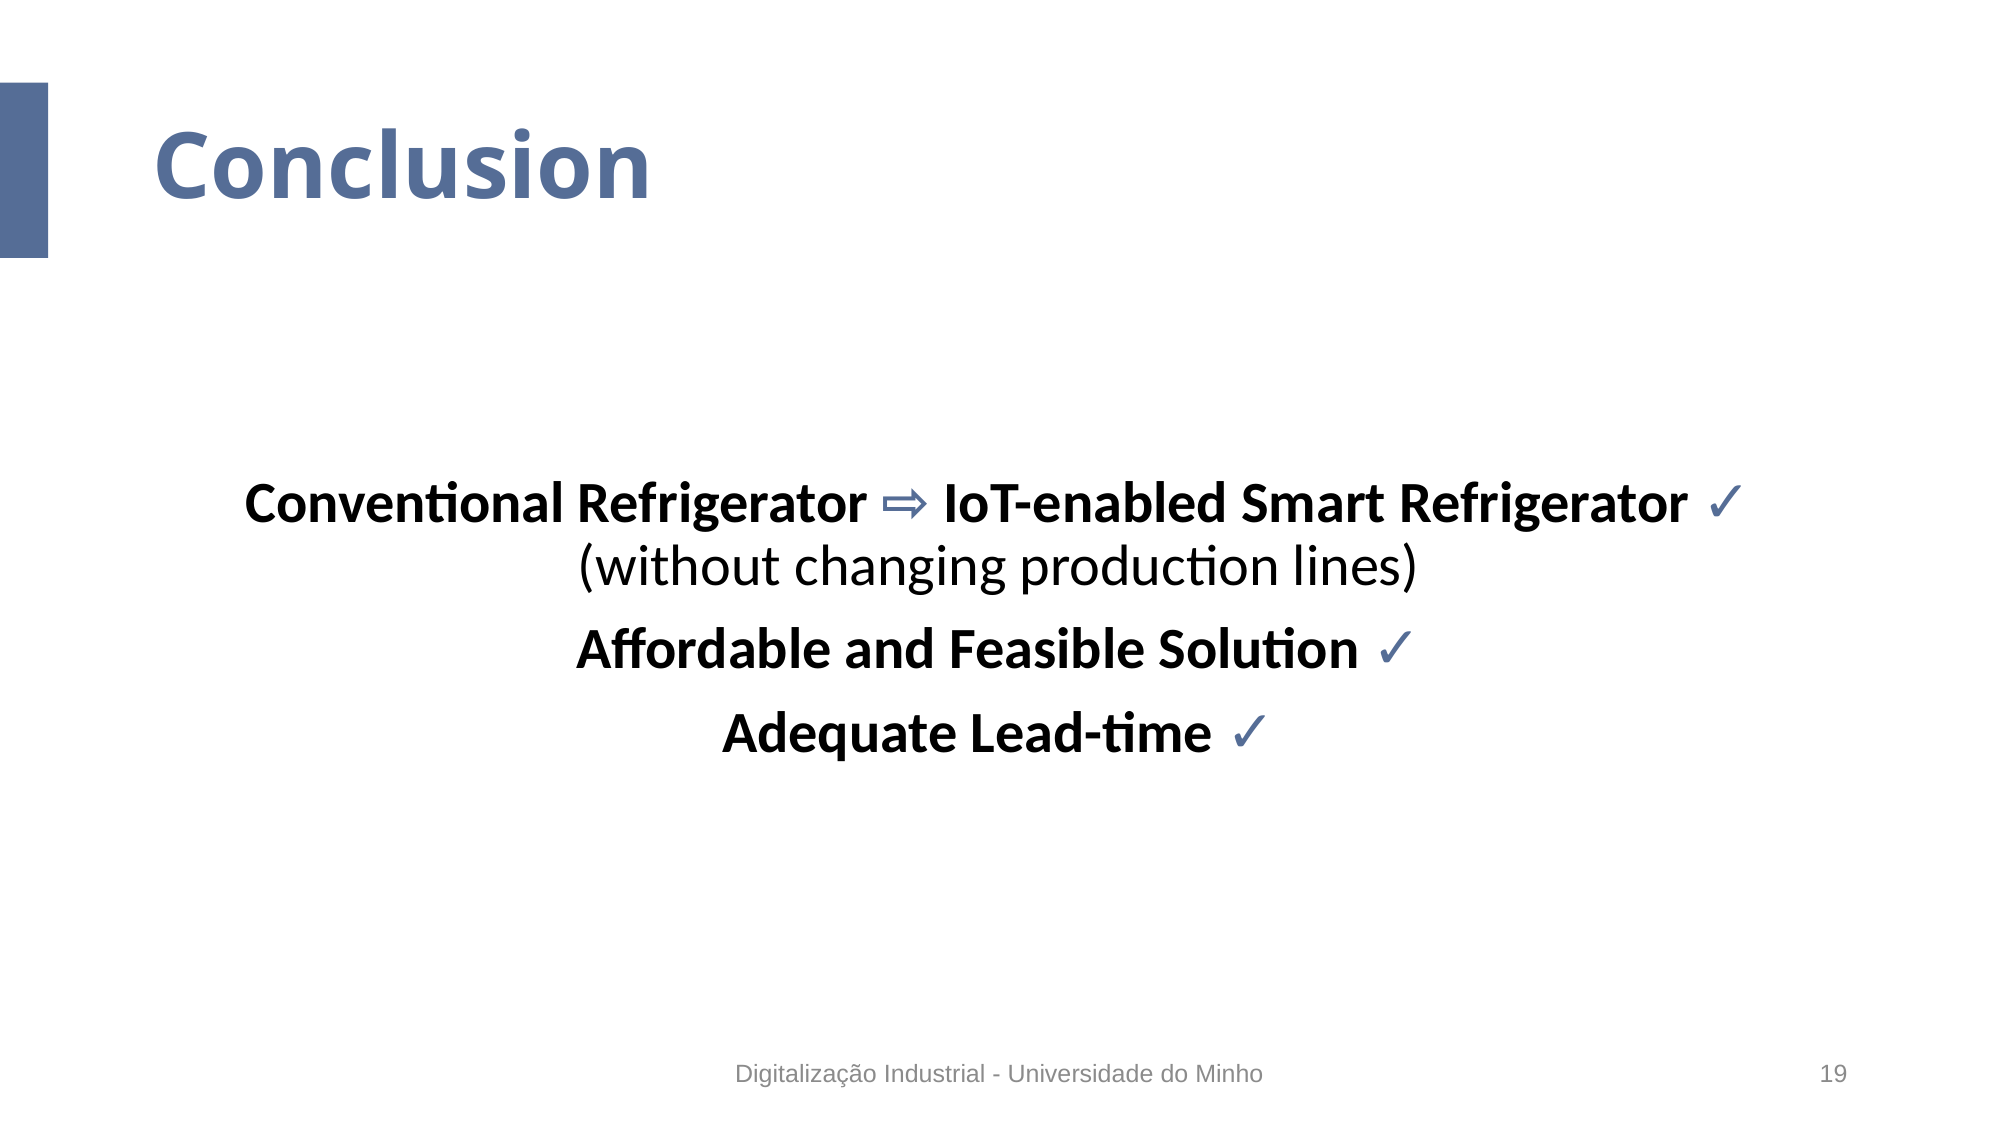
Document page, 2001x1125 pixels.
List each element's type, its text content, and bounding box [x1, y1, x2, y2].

title Conclusion [137, 59, 1863, 278]
slide_number 19 [1412, 1042, 1863, 1103]
footer Digitalização Industrial - Universidade do Minho [662, 1042, 1338, 1103]
list Conventional Refrigerator ⇨ IoT-enabled Smart Refrigerator ✓ (without changing production lines) Affordable and Feasible Solution ✓ Adequate Lead-time ✓ [187, 464, 1811, 1125]
text_box [0, 82, 49, 258]
